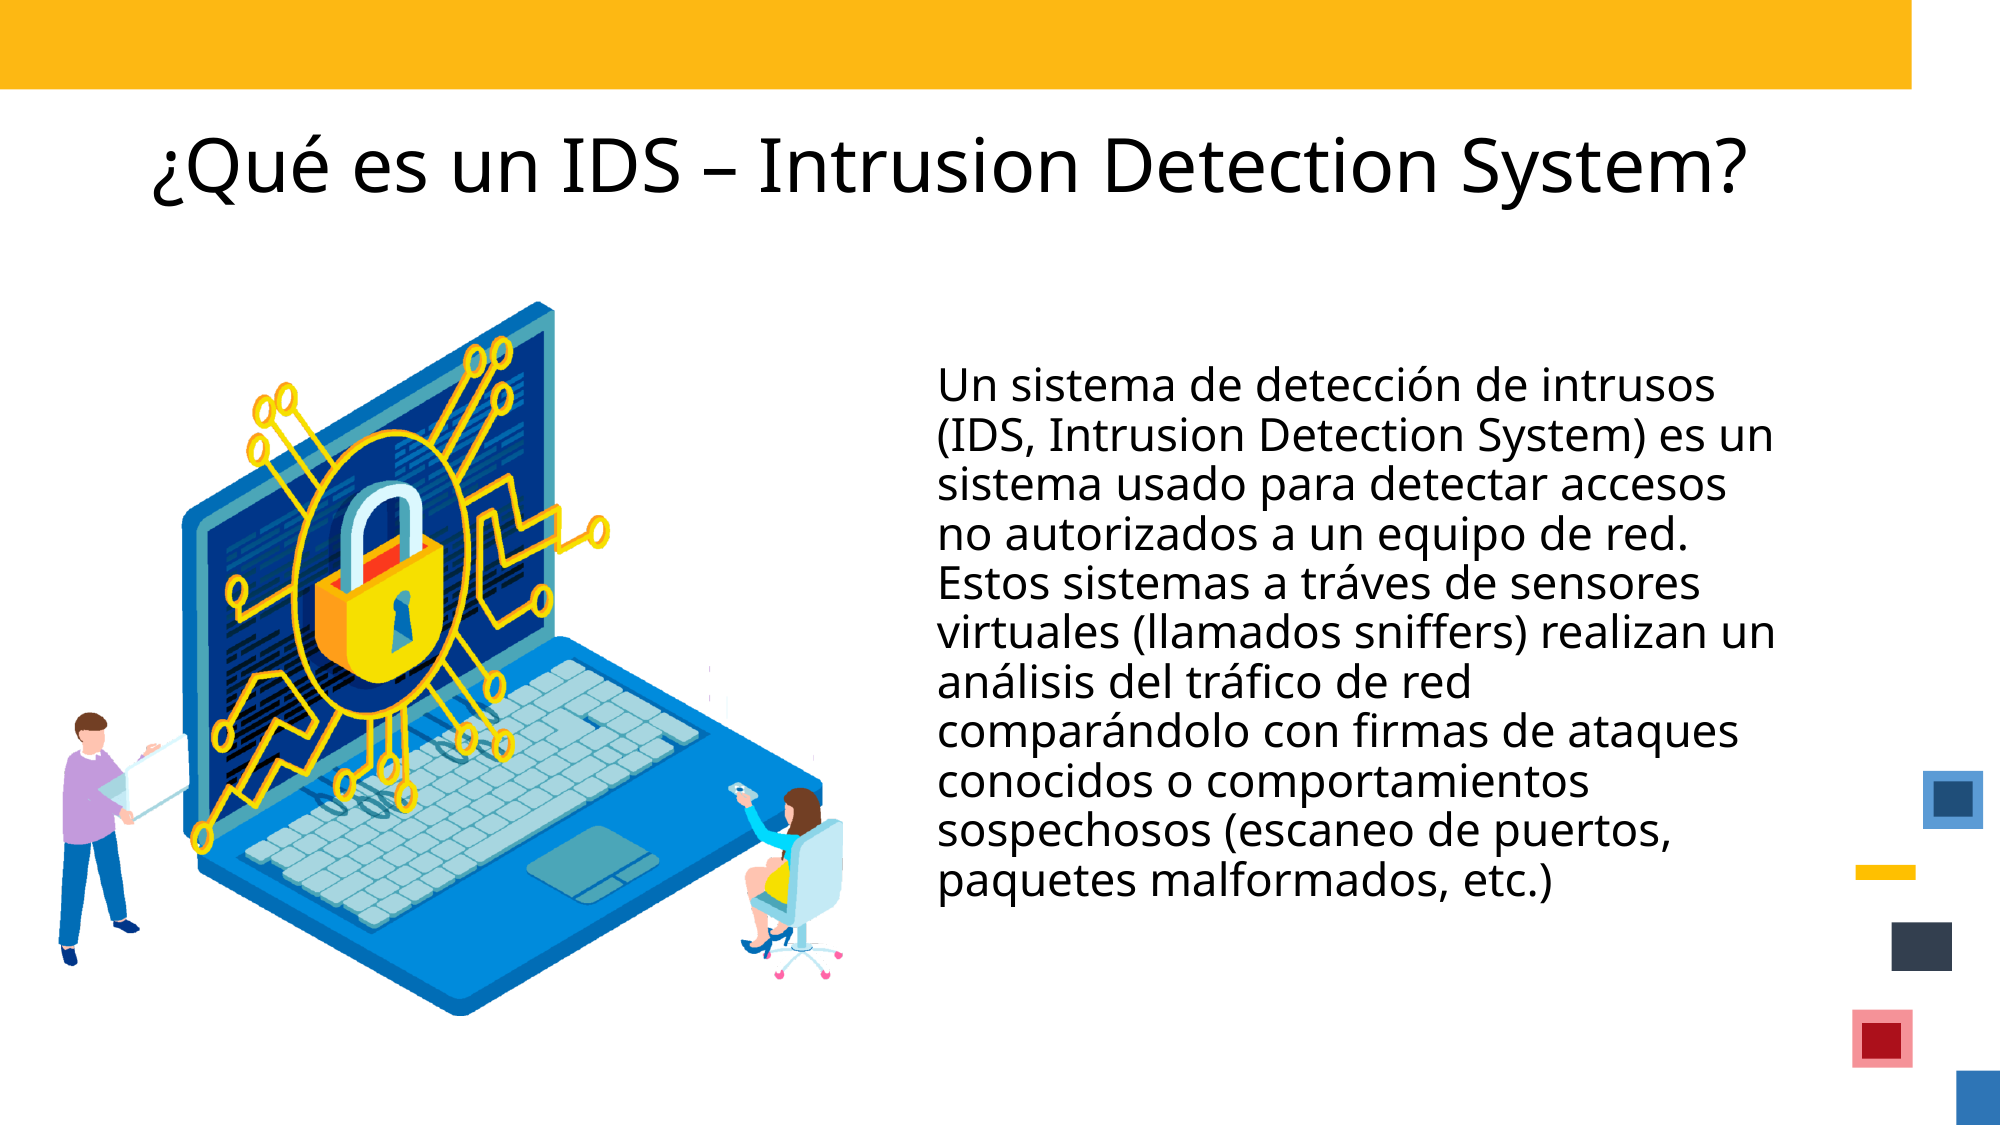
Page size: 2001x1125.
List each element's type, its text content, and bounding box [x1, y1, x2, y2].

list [58, 301, 843, 1016]
list Un sistema de detección de intrusos (IDS, Intrusion Detection System) es un sistema usado para detectar accesos no autorizados a un equipo de red. Estos sistemas a tráves de sensores virtuales (llamados sniffers) realizan un análisis del tráfico de red comparándolo con firmas de ataques conocidos o comportamientos sospechosos (escaneo de puertos, paquetes malformados, etc.) [921, 277, 1800, 992]
title ¿Qué es un IDS – Intrusion Detection System? [137, 59, 1863, 278]
